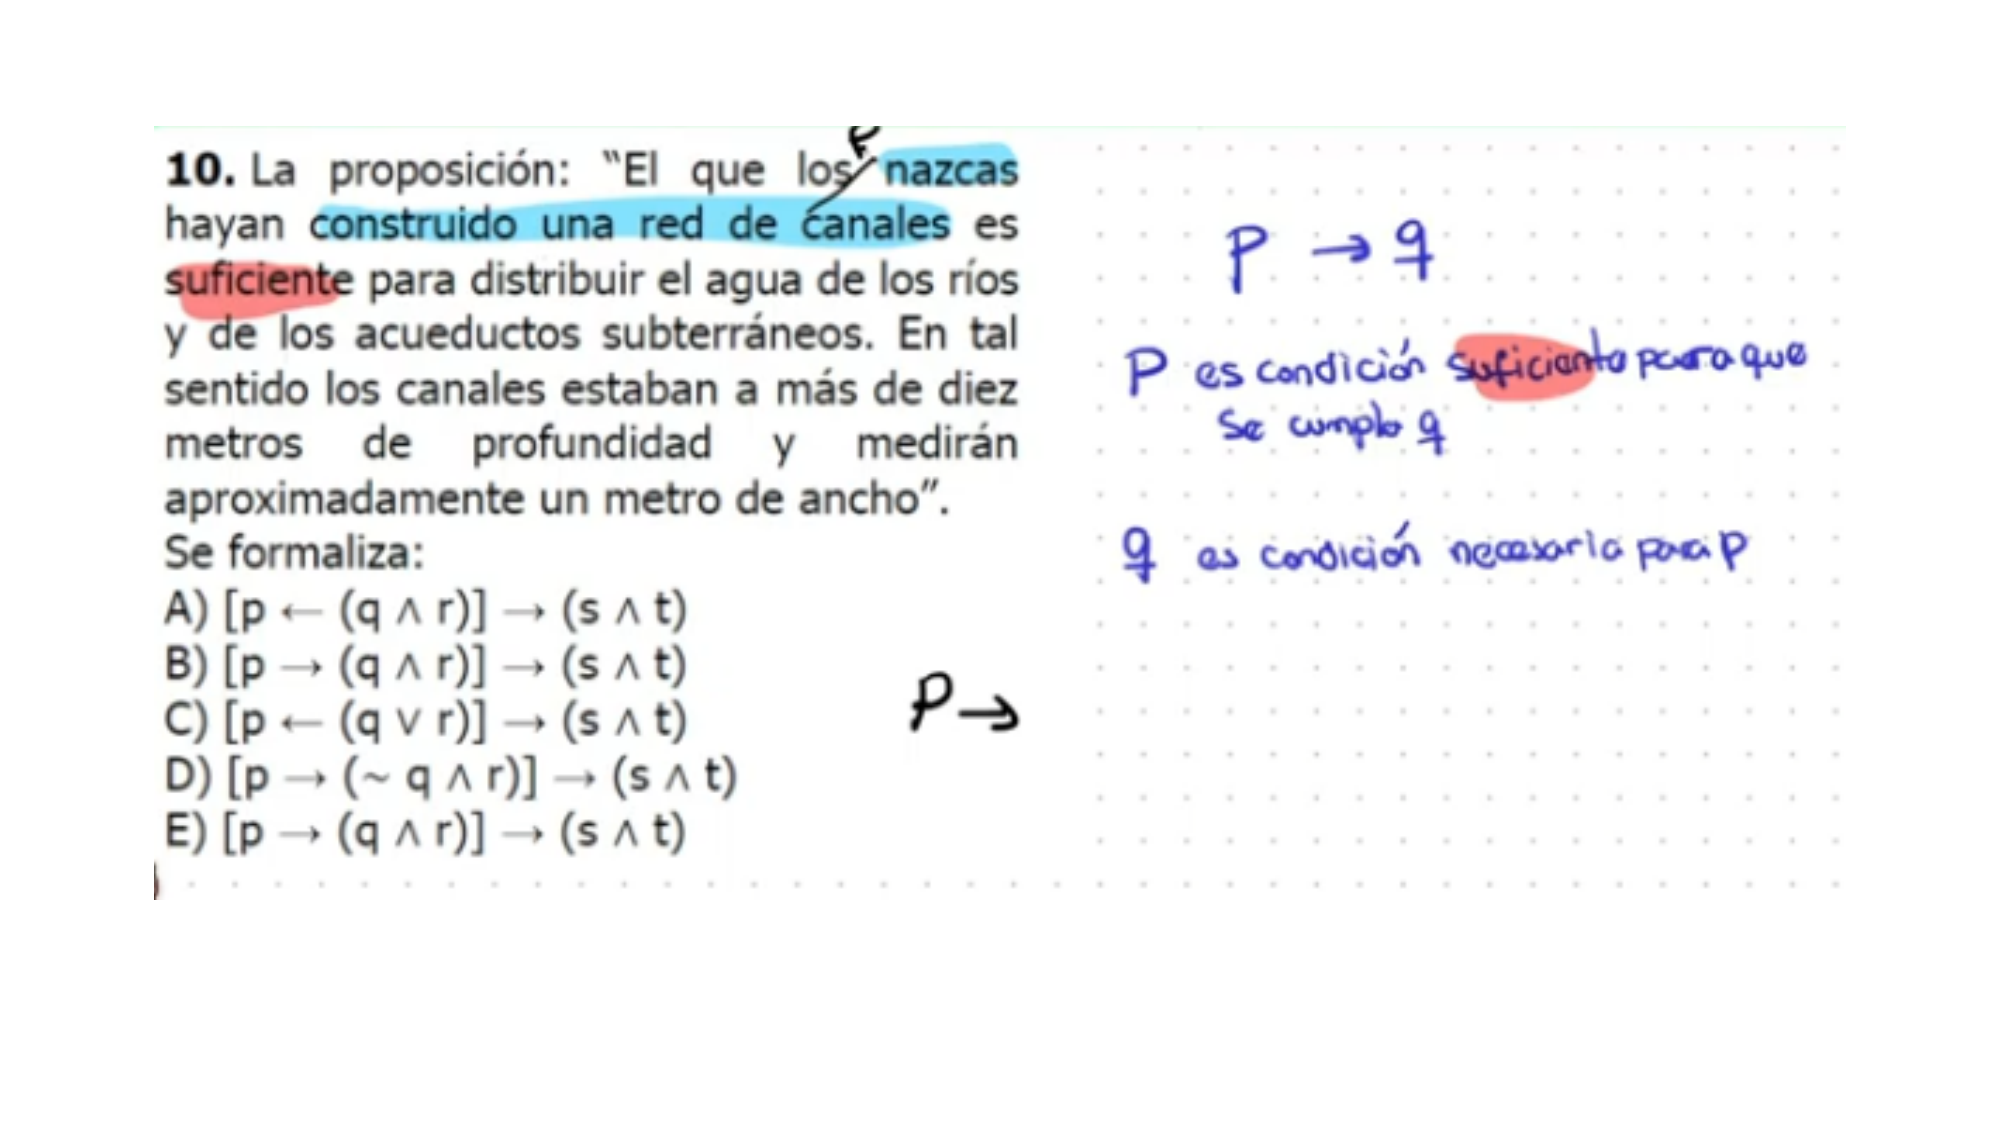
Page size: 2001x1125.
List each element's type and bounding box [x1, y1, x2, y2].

picture [154, 126, 1846, 900]
